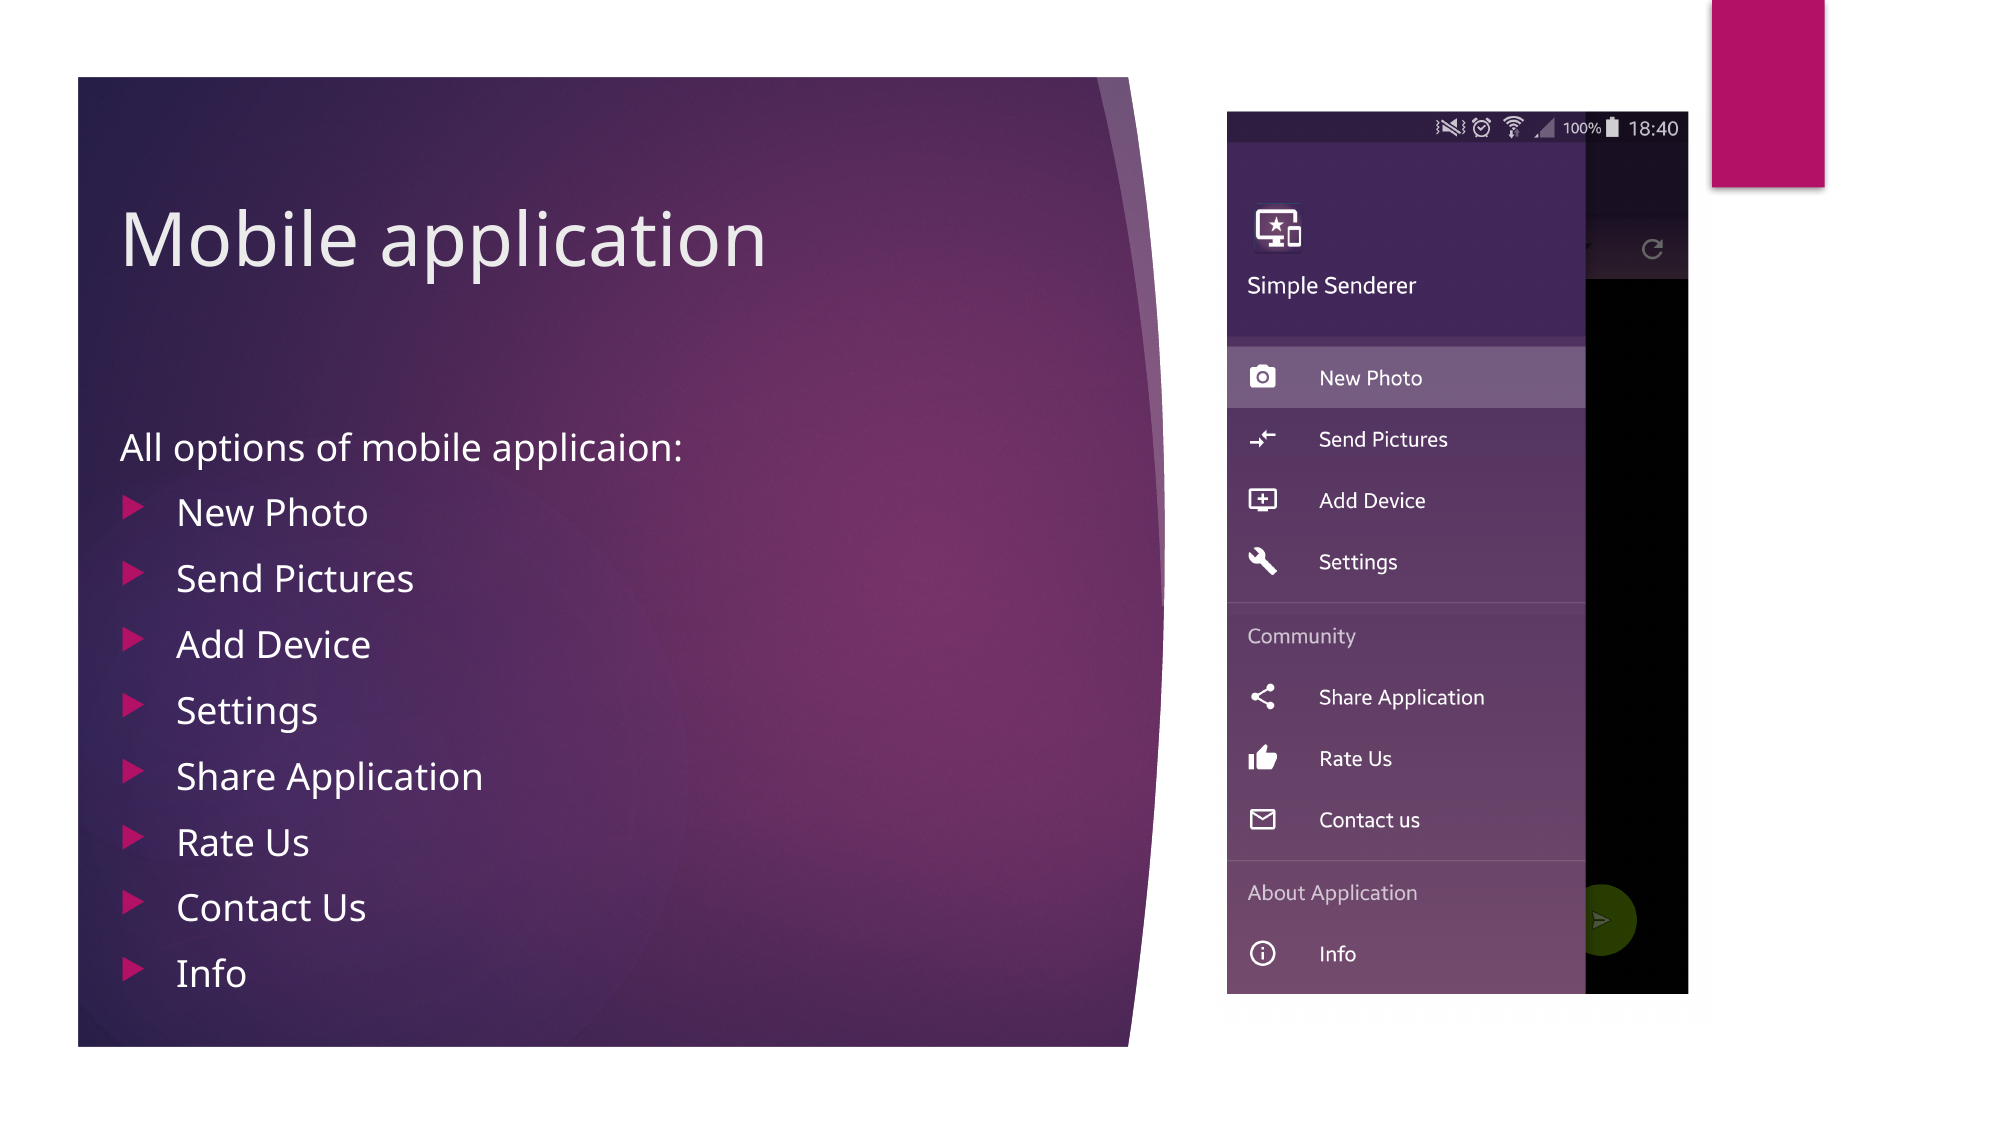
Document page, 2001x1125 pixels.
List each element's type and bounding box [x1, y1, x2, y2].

picture [1216, 105, 1712, 1023]
text_box [0, 0, 2000, 1125]
